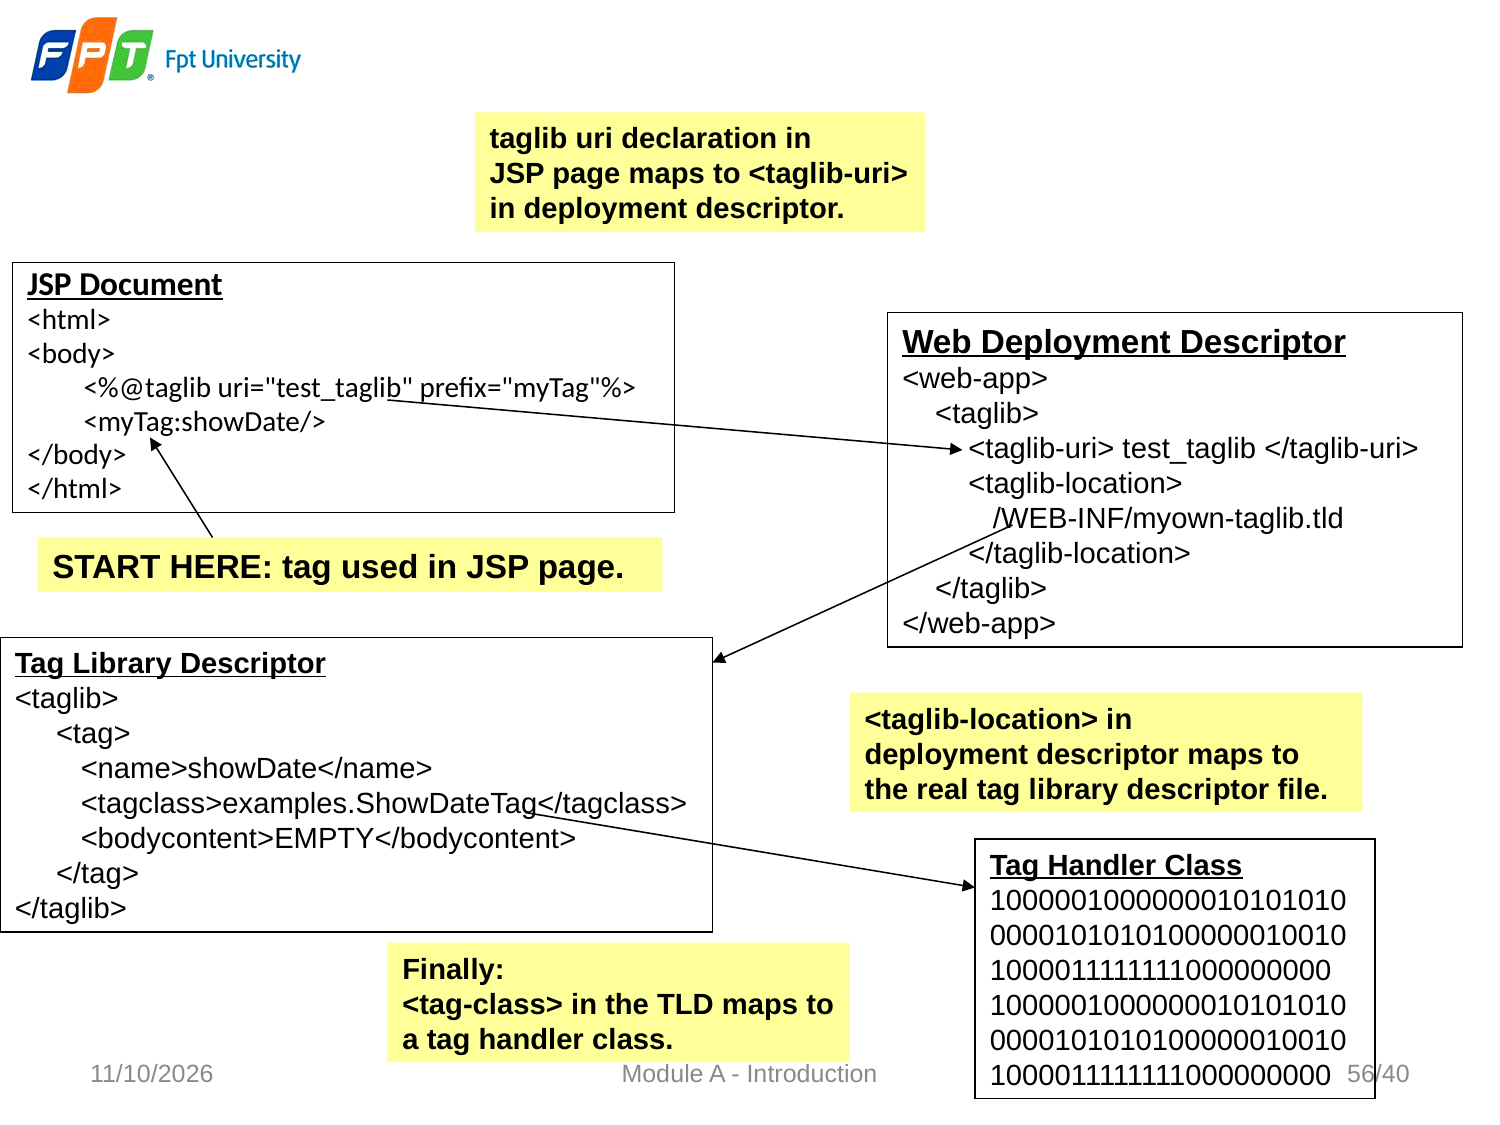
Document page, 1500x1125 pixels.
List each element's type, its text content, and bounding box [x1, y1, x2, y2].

slide_number 56/40 [1074, 1042, 1425, 1103]
text_box [387, 399, 963, 456]
picture [0, 0, 325, 122]
text_box Finally: <tag-class> in the TLD maps to a tag handler class. [387, 942, 850, 1063]
text_box START HERE: tag used in JSP page. [37, 537, 663, 593]
text_box [524, 812, 976, 892]
text_box Tag Library Descriptor <taglib> <tag> <name>showDate</name> <tagclass>examples.ShowDateTag</tagclass> <bodycontent>EMPTY</bodycontent> </tag> </taglib> [0, 637, 713, 932]
text_box <taglib-location> in deployment descriptor maps to the real tag library descriptor file. [849, 692, 1363, 813]
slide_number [75, 1042, 425, 1103]
text_box [150, 437, 213, 538]
footer Module A - Introduction [512, 1042, 988, 1103]
text_box Web Deployment Descriptor <web-app> <taglib> <taglib-uri> test_taglib </taglib-uri> <taglib-location> /WEB-INF/myown-taglib.tld </taglib-location> </taglib> </web-app> [887, 312, 1463, 647]
text_box [712, 524, 1013, 663]
text_box Tag Handler Class 1000001000000010101010 0000101010100000010010 1000011111111000000000 1000001000000010101010 0000101010100000010010 1000011111111000000000 [975, 838, 1375, 1099]
text_box JSP Document <html> <body> <%@taglib uri="test_taglib" prefix="myTag"%> <myTag:showDate/> </body> </html> [12, 262, 675, 513]
text_box taglib uri declaration in JSP page maps to <taglib-uri> in deployment descriptor. [474, 112, 925, 233]
